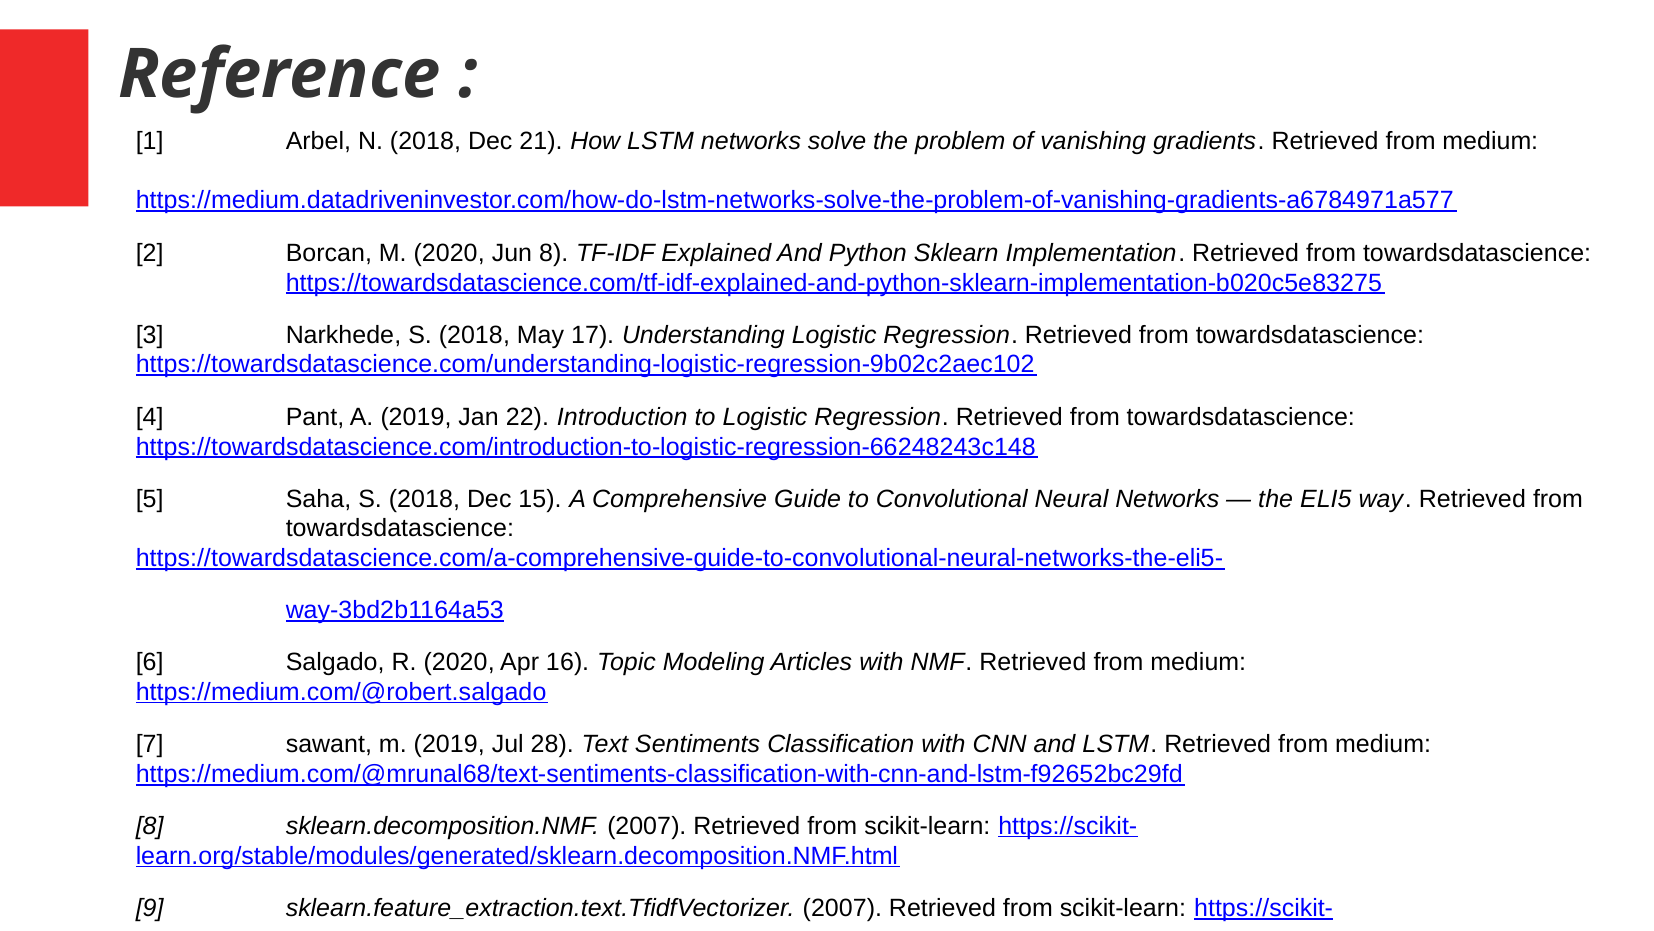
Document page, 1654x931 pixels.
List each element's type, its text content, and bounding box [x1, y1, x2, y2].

text_box Reference : [118, 16, 1595, 124]
text_box [1] Arbel, N. (2018, Dec 21). How LSTM networks solve the problem of vanishing gradients. Retrieved from medium: https://medium.datadriveninvestor.com/how-do-lstm-networks-solve-the-problem-of-vanishing-gradients-a6784971a577 [2] Borcan, M. (2020, Jun 8). TF-IDF Explained And Python Sklearn Implementation. Retrieved from towardsdatascience: https://towardsdatascience.com/tf-idf-explained-and-python-sklearn-implementation-b020c5e83275 [3] Narkhede, S. (2018, May 17). Understanding Logistic Regression. Retrieved from towardsdatascience: https://towardsdatascience.com/understanding-logistic-regression-9b02c2aec102 [4] Pant, A. (2019, Jan 22). Introduction to Logistic Regression. Retrieved from towardsdatascience: https://towardsdatascience.com/introduction-to-logistic-regression-66248243c148 [5] Saha, S. (2018, Dec 15). A Comprehensive Guide to Convolutional Neural Networks — the ELI5 way. Retrieved from towardsdatascience: https://towardsdatascience.com/a-comprehensive-guide-to-convolutional-neural-networks-the-eli5- way-3bd2b1164a53 [6] Salgado, R. (2020, Apr 16). Topic Modeling Articles with NMF. Retrieved from medium: https://medium.com/@robert.salgado [7] sawant, m. (2019, Jul 28). Text Sentiments Classification with CNN and LSTM. Retrieved from medium: https://medium.com/@mrunal68/text-sentiments-classification-with-cnn-and-lstm-f92652bc29fd [8] sklearn.decomposition.NMF. (2007). Retrieved from scikit-learn: https://scikit- learn.org/stable/modules/generated/sklearn.decomposition.NMF.html [9] sklearn.feature_extraction.text.TfidfVectorizer. (2007). Retrieved from scikit-learn: https://scikit- learn.org/stable/modules/generated/sklearn.feature_extraction.text.TfidfVectorizer.html [118, 124, 1595, 886]
